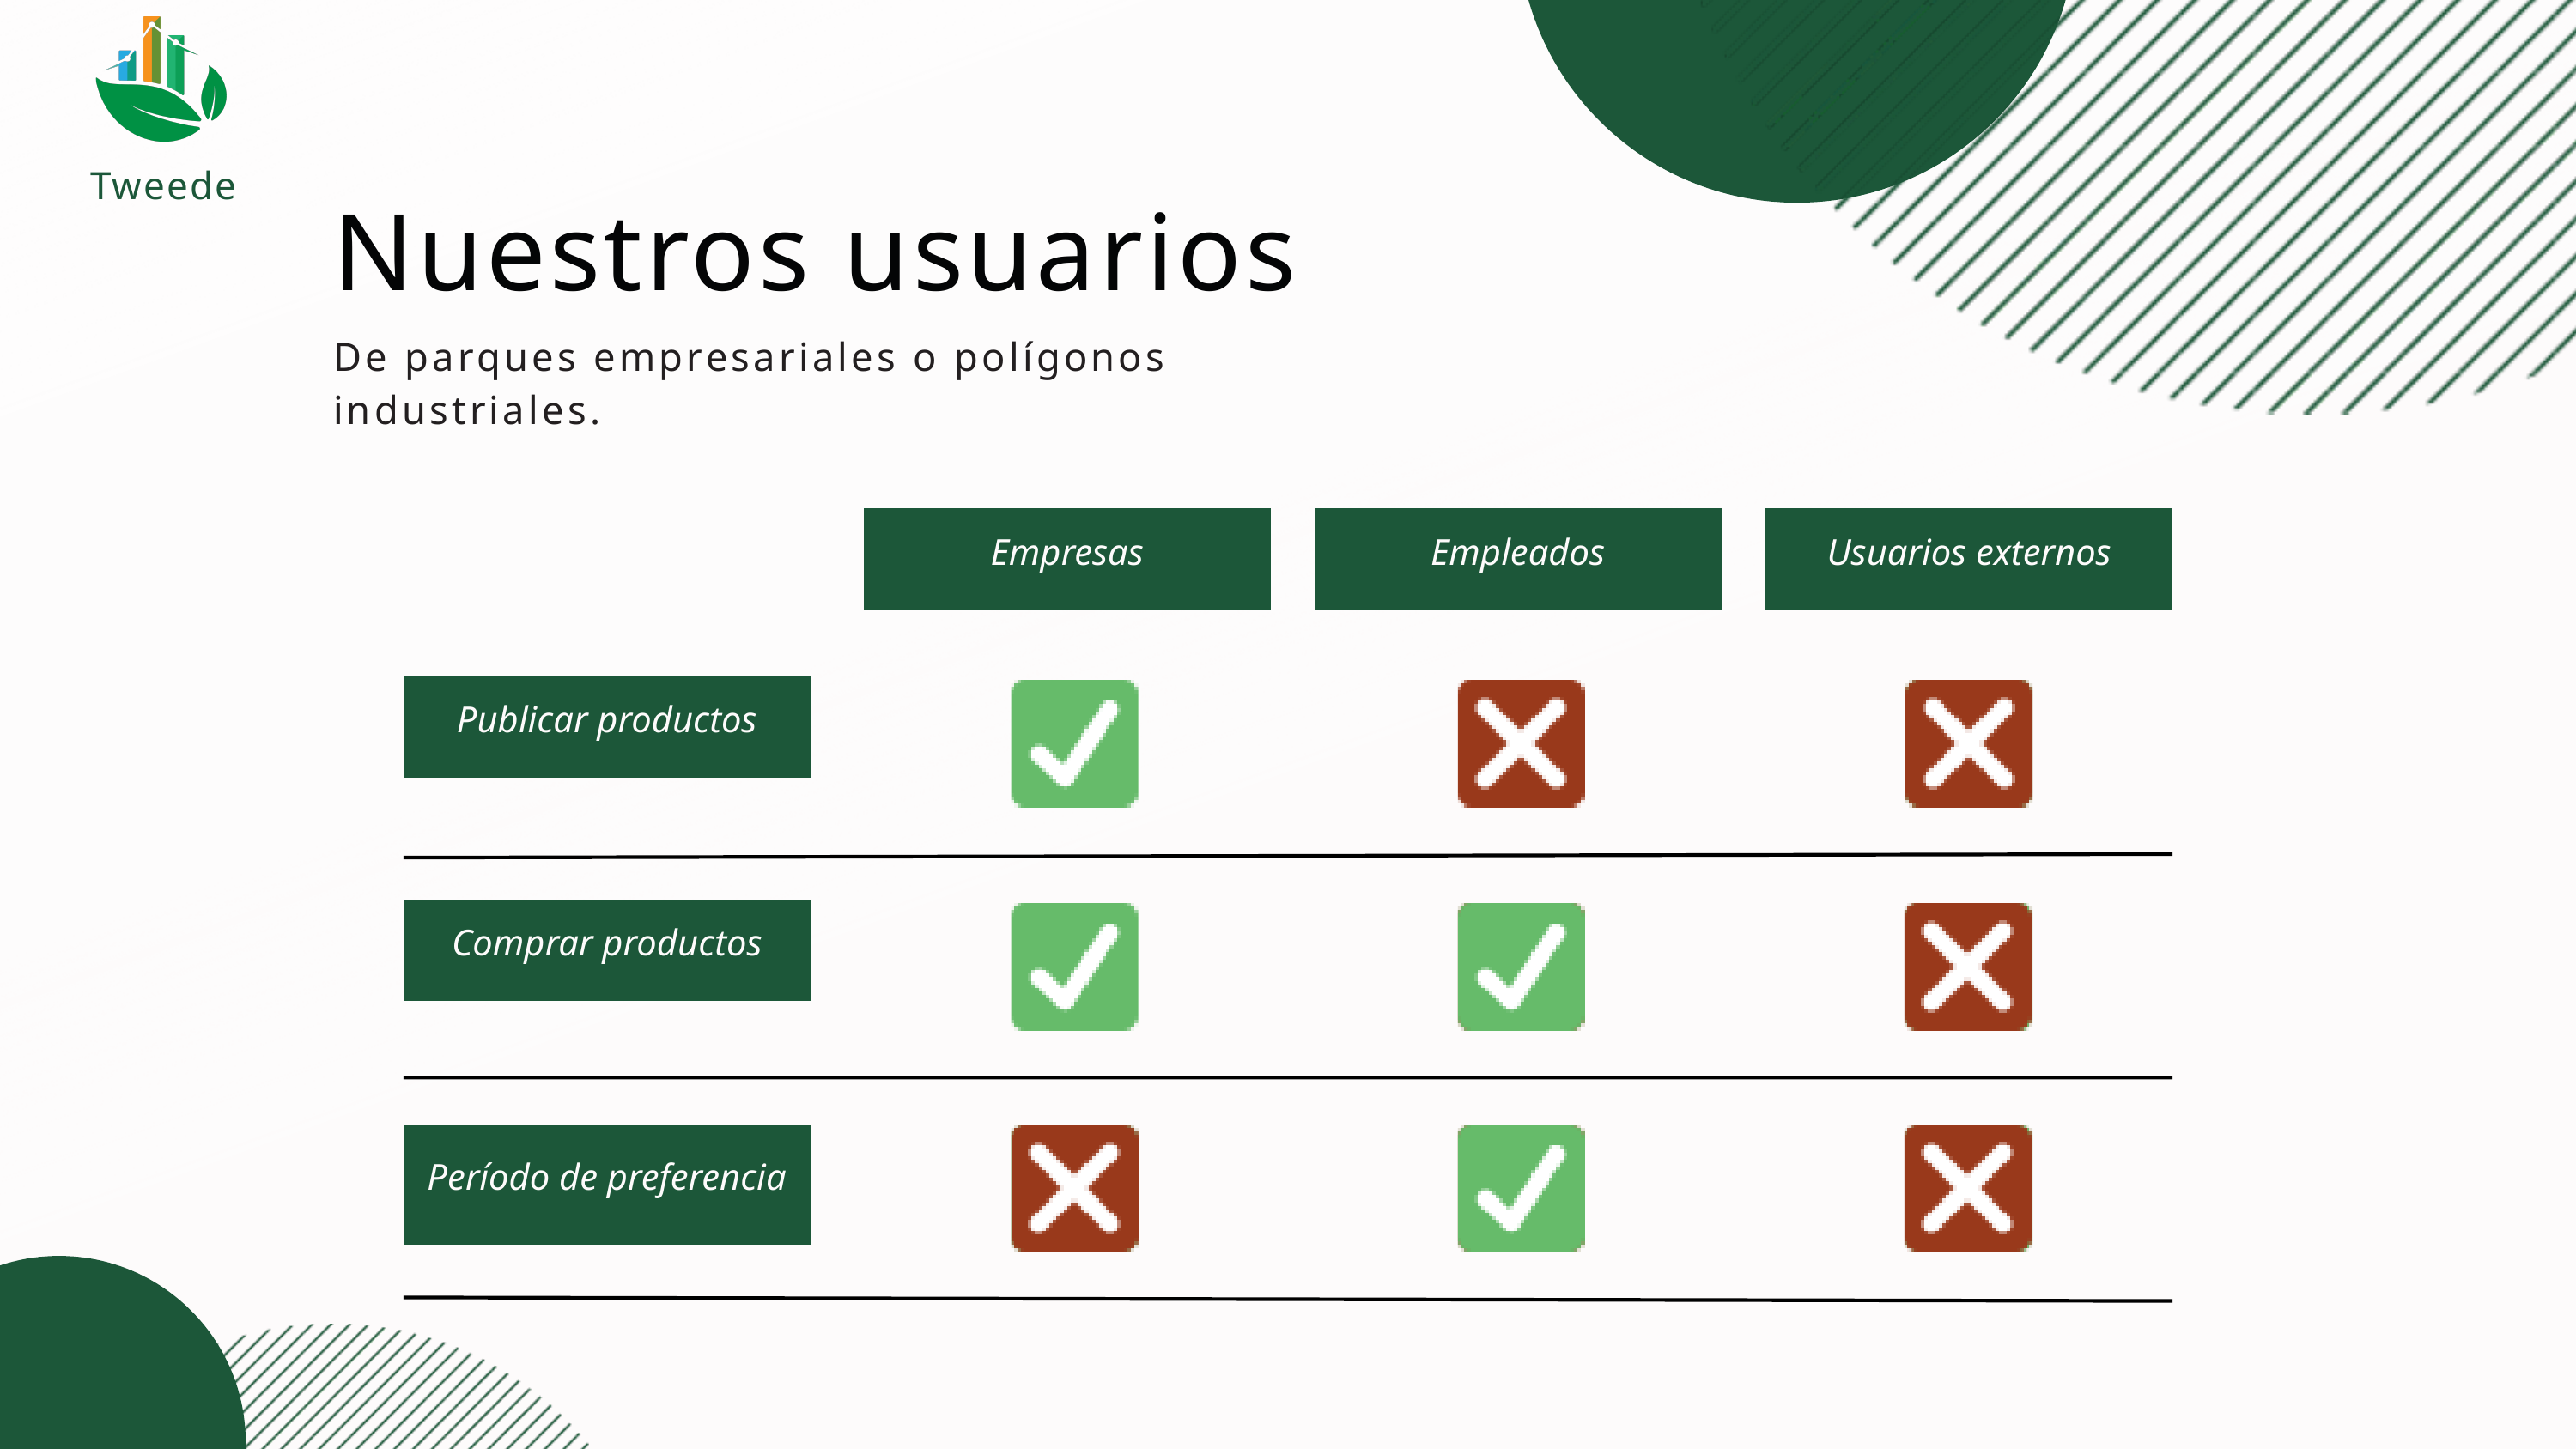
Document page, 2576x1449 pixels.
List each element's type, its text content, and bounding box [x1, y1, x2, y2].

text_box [403, 899, 811, 1002]
text_box [1457, 680, 1585, 808]
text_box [1314, 507, 1722, 611]
text_box [249, 1324, 664, 1449]
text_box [403, 853, 2173, 1304]
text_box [403, 1124, 811, 1246]
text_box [3, 16, 325, 203]
text_box [1905, 680, 2033, 808]
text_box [1765, 507, 2173, 611]
text_box Nuestros usuarios [333, 206, 1438, 312]
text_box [0, 1255, 246, 1449]
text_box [1517, 0, 2077, 203]
text_box [1011, 680, 1139, 808]
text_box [403, 675, 811, 779]
text_box [0, 0, 2576, 1449]
text_box De parques empresariales o polígonos industriales. [333, 325, 1271, 433]
text_box [1655, 0, 2576, 415]
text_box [863, 507, 1272, 611]
